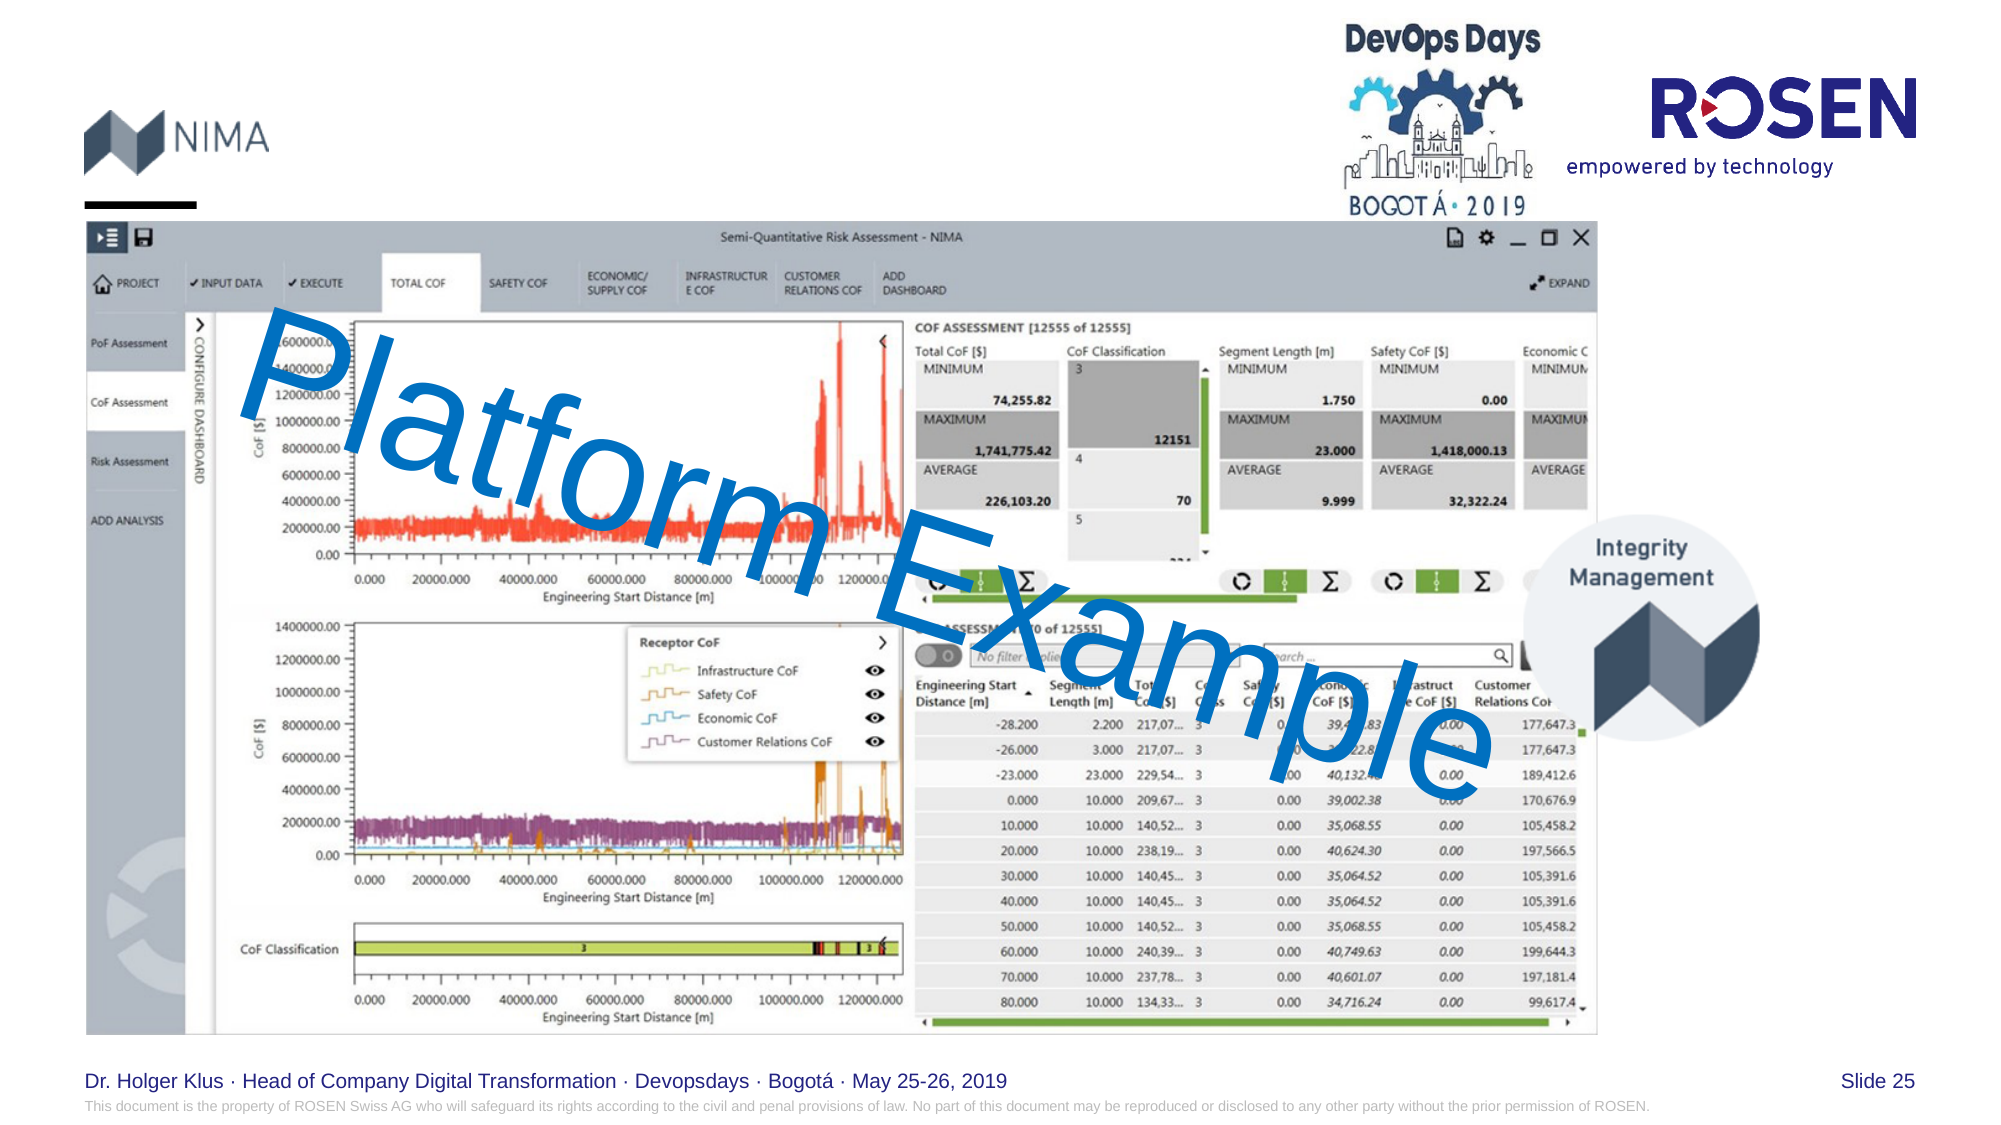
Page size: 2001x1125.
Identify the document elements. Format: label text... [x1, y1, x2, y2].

picture [1567, 76, 1916, 178]
picture [84, 109, 270, 177]
picture [84, 17, 1770, 1035]
footer Dr. Holger Klus · Head of Company Digital Transformation · Devopsdays · Bogotá · May 25-26, 2019 [84, 1046, 1603, 1125]
